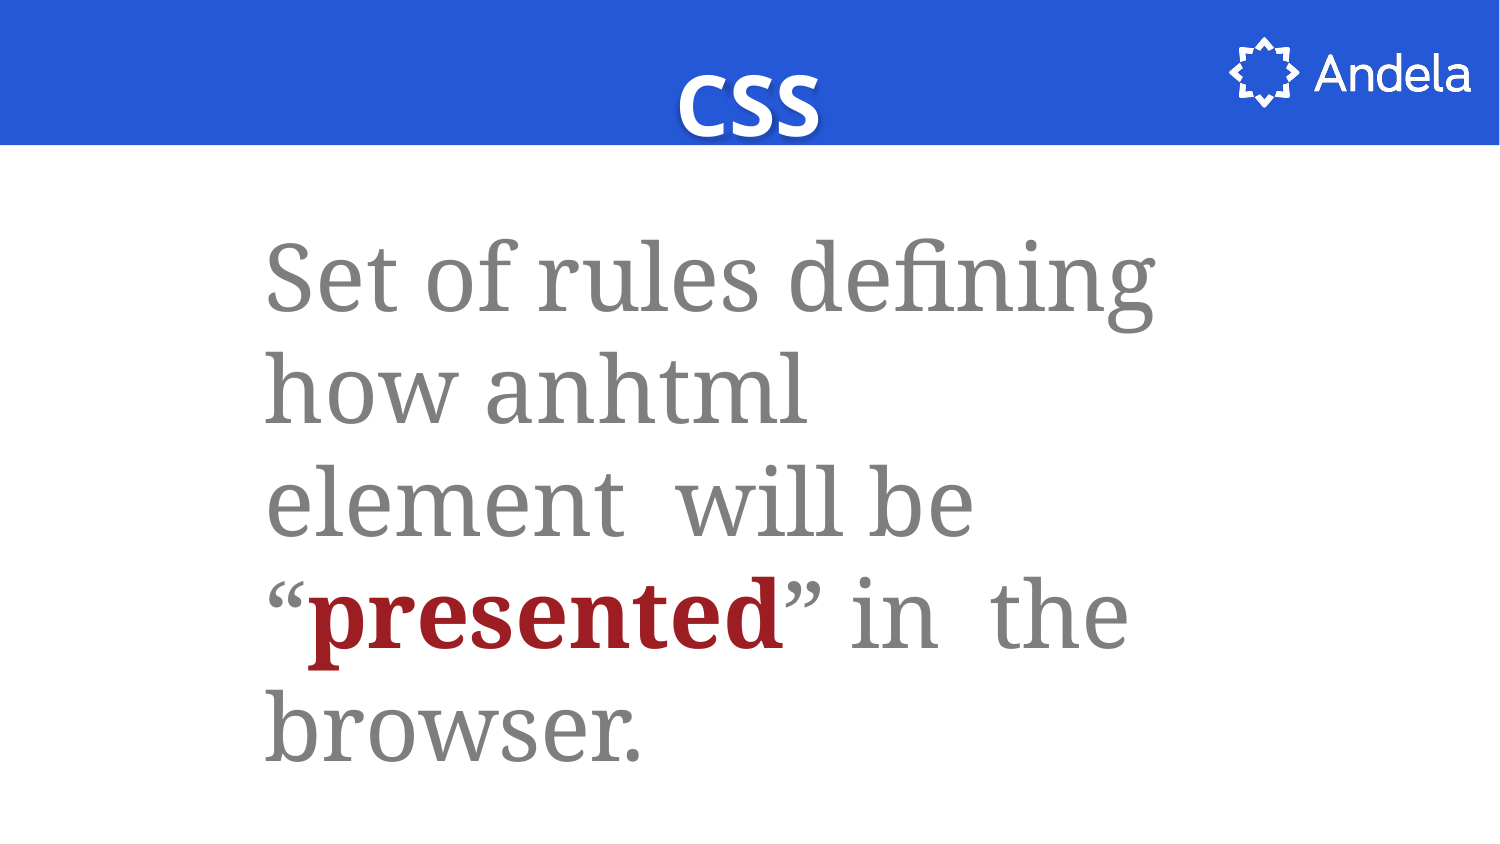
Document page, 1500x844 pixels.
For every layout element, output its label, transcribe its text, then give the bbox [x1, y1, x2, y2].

text_box Set of rules defining how an html element will be “presented” in the browser. [263, 216, 1192, 781]
text_box CSS [674, 50, 963, 154]
picture [1229, 37, 1471, 108]
text_box [618, 30, 881, 216]
